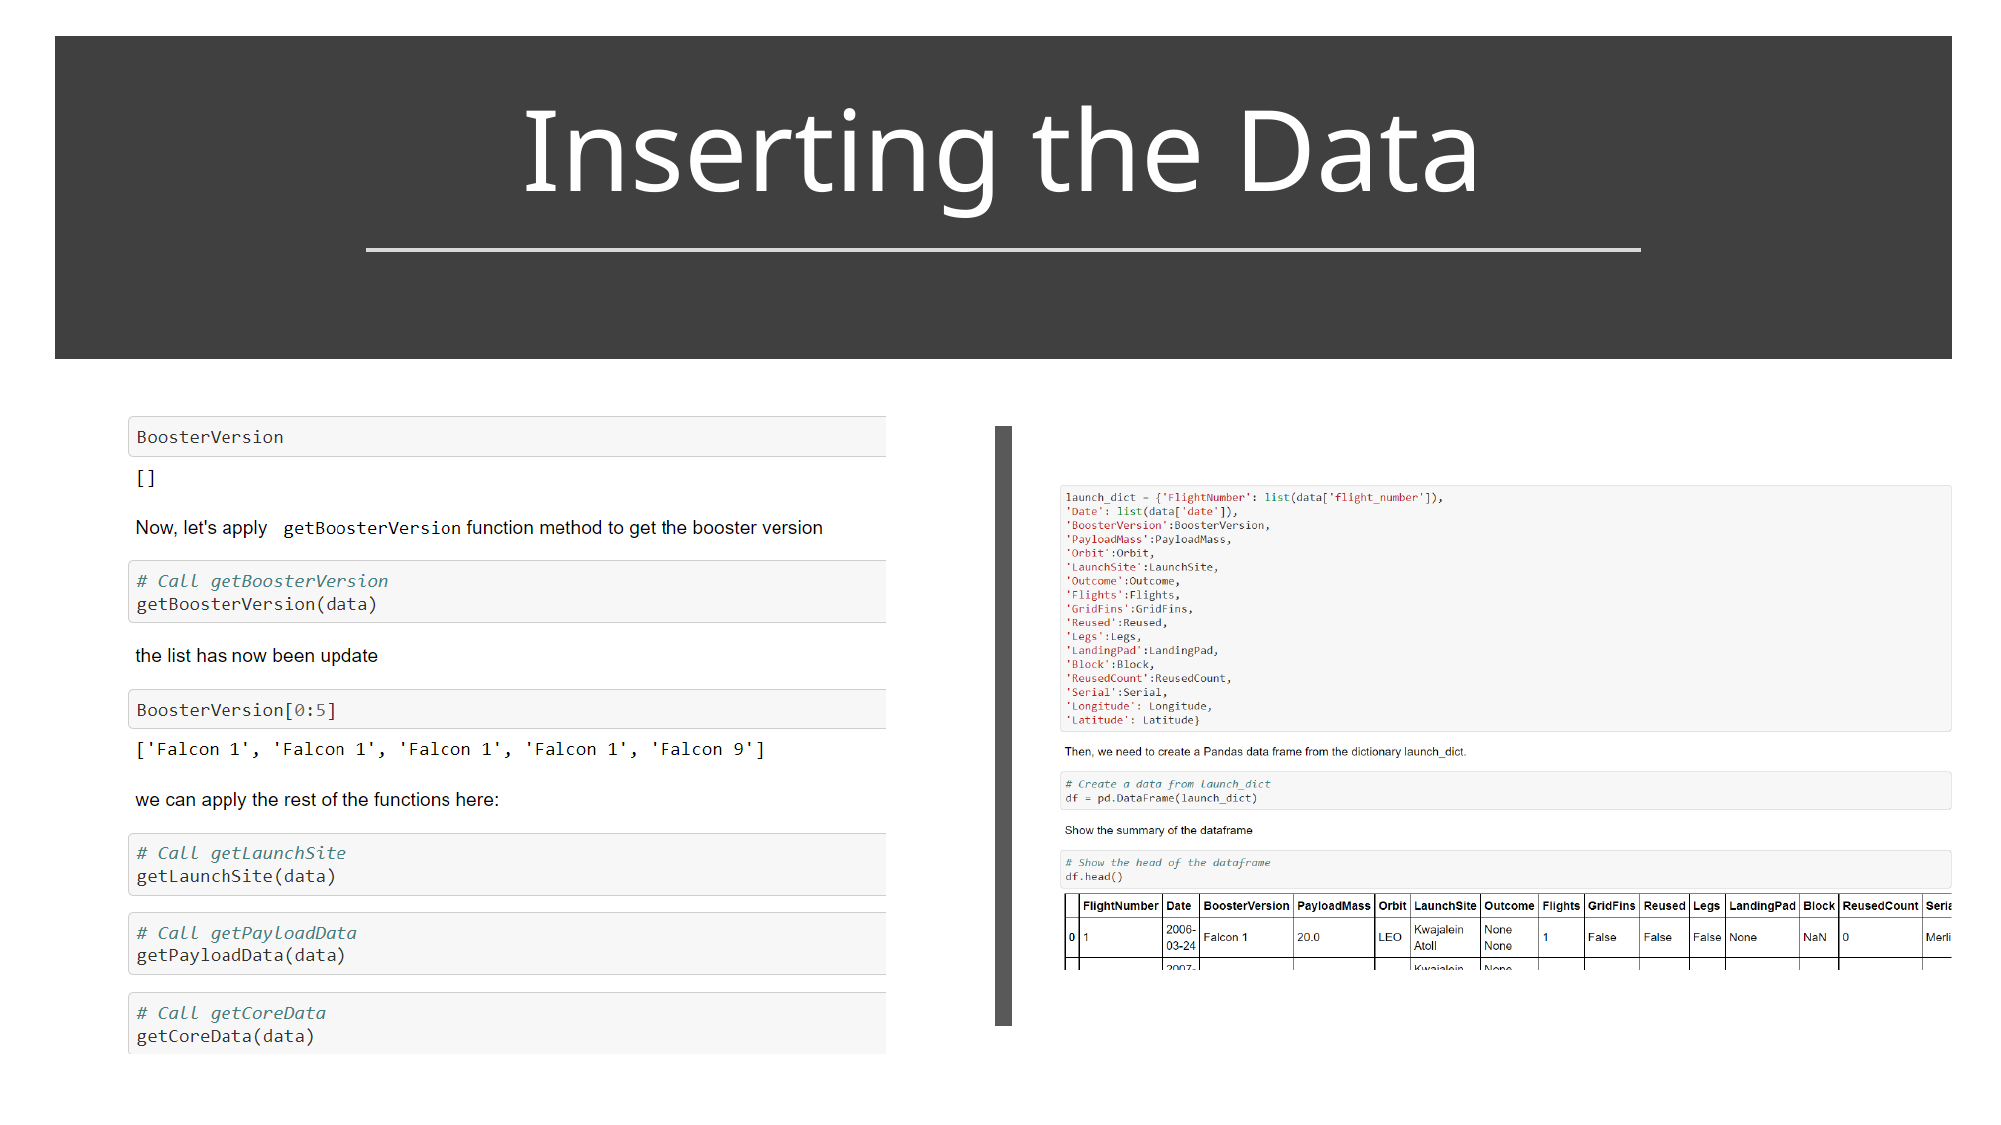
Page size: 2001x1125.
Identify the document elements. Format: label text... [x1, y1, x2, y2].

text_box Inserting the Data [89, 71, 1917, 224]
picture [1057, 482, 1953, 970]
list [118, 398, 886, 1054]
text_box [64, 45, 1942, 350]
